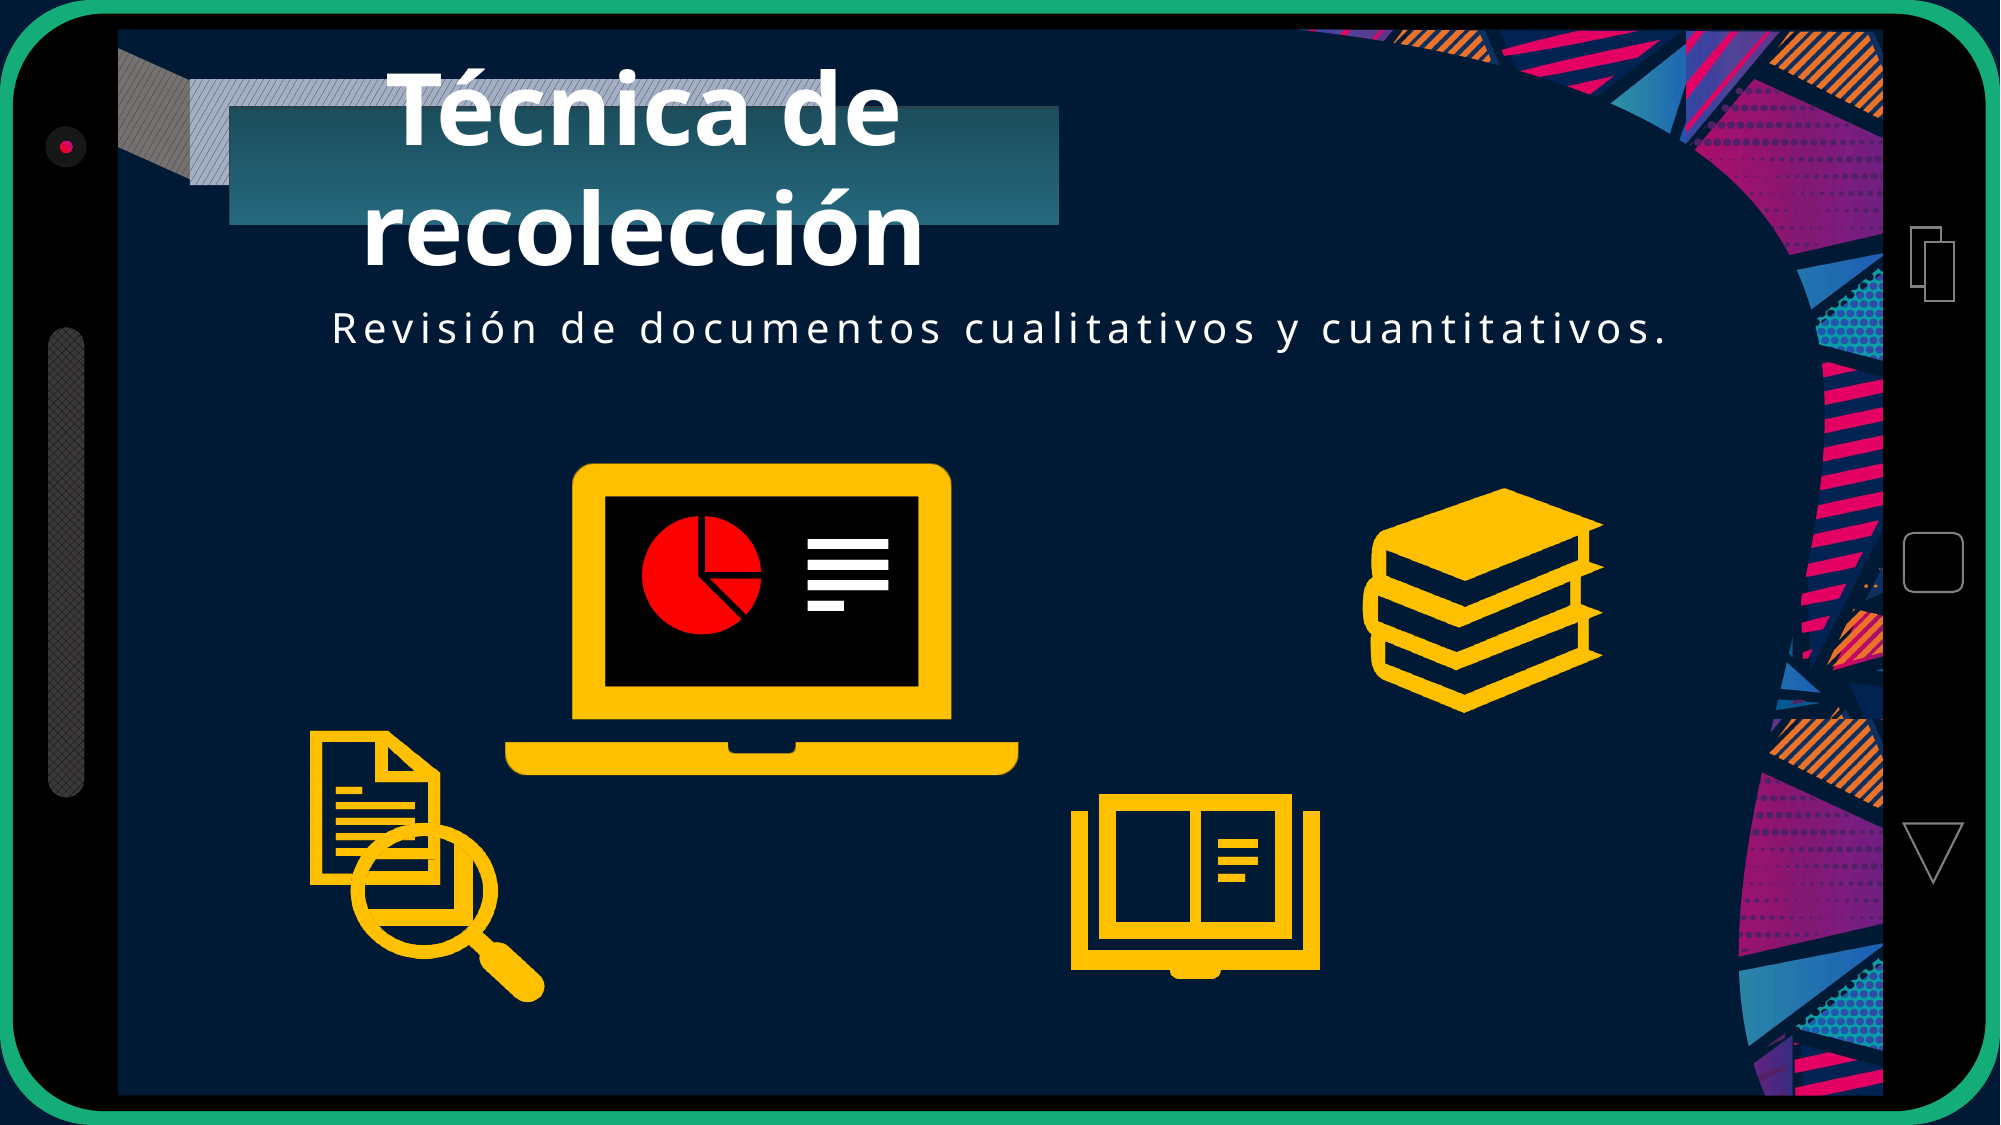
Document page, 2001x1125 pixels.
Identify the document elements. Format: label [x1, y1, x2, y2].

text_box [274, 715, 565, 1021]
picture [1347, 464, 1619, 736]
text_box [0, 0, 2000, 1125]
text_box [118, 48, 1059, 226]
text_box [494, 352, 1030, 887]
picture [1059, 748, 1331, 1021]
